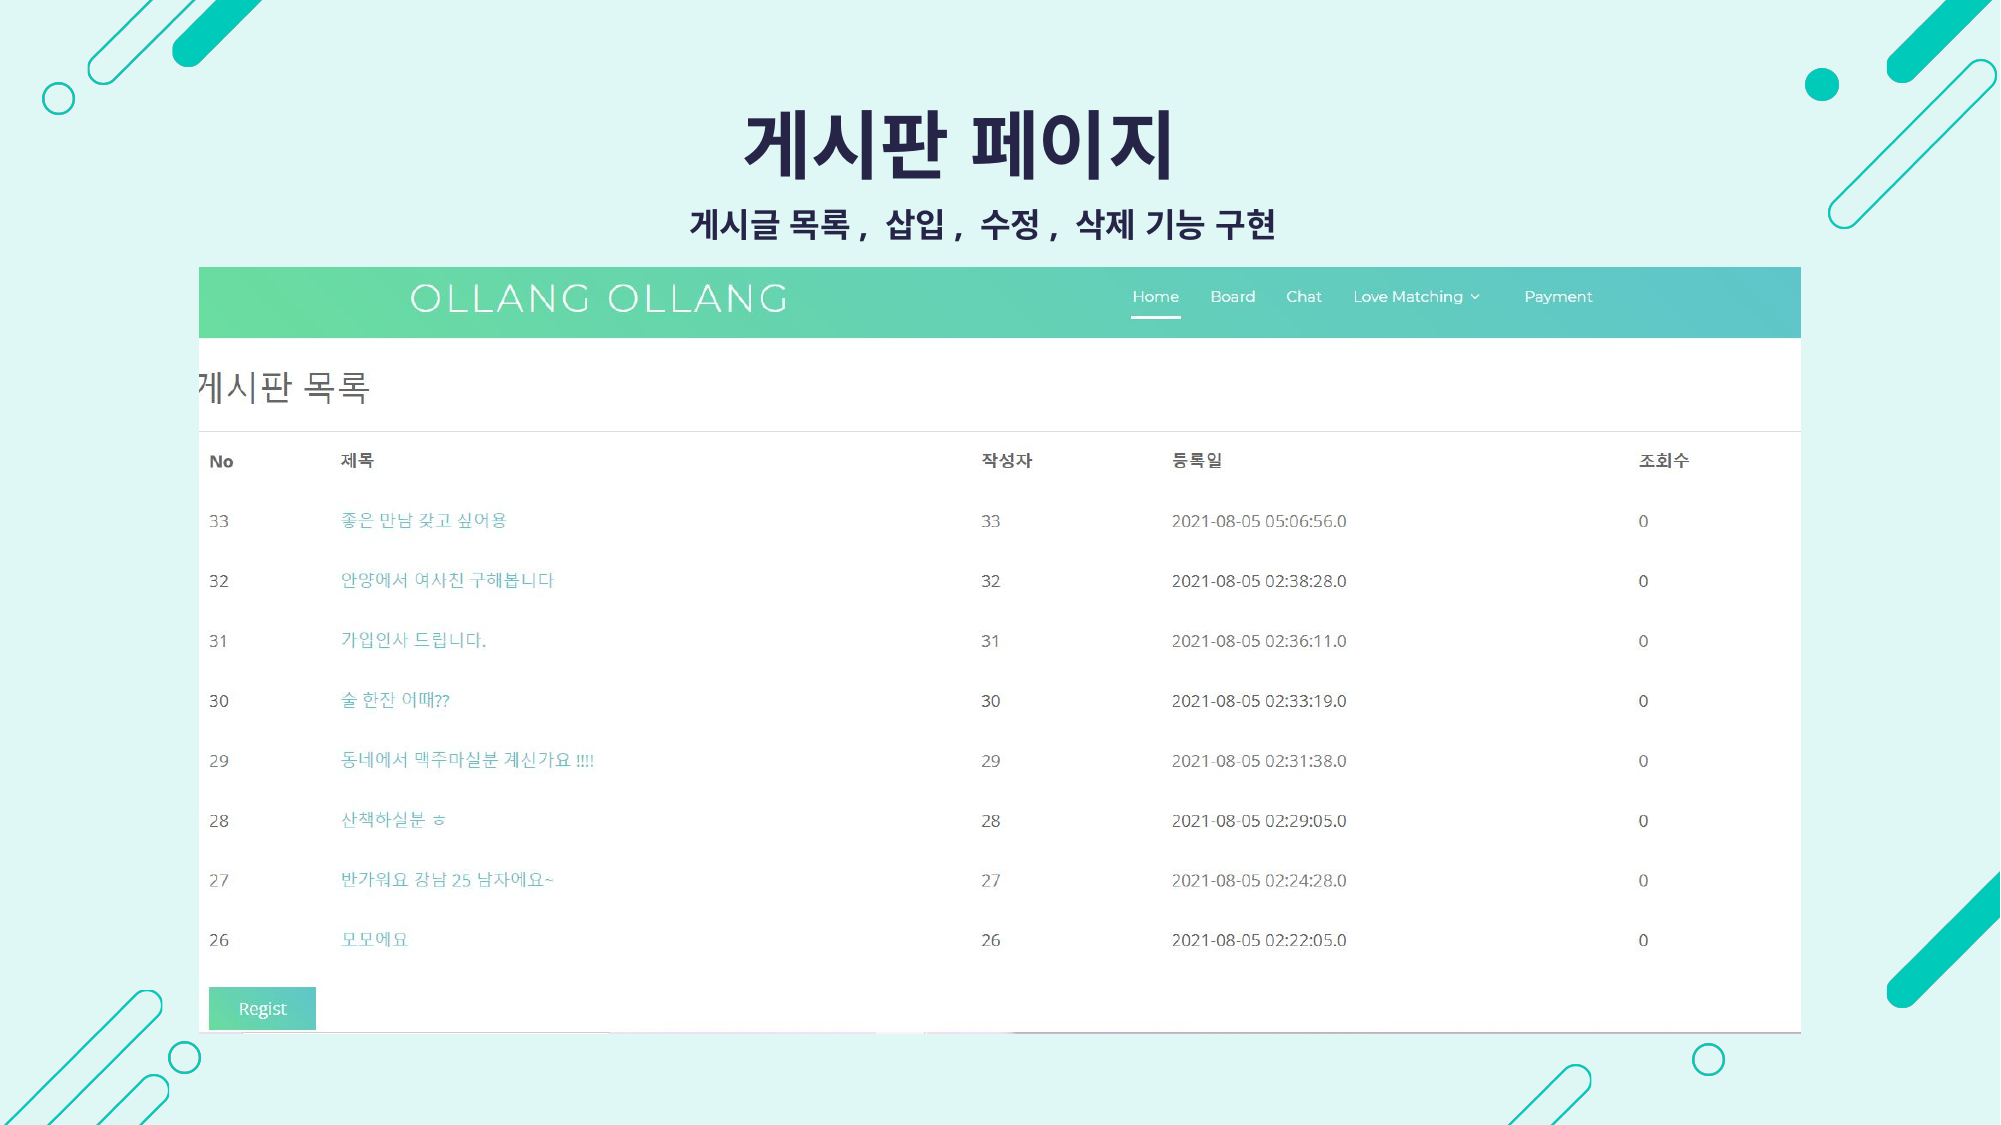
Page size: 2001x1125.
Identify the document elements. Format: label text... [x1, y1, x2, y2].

picture [1692, 1043, 1725, 1076]
picture [198, 267, 1801, 1035]
text_box 게시글 목록, 삽입, 수정, 삭제 기능 구현 [674, 196, 1400, 252]
text_box 게시판 페이지 [727, 90, 1273, 196]
picture [42, 82, 75, 115]
picture [0, 990, 201, 1125]
picture [1886, 838, 2000, 1008]
picture [1422, 1064, 1592, 1125]
picture [87, 0, 313, 85]
picture [1805, 0, 2000, 229]
